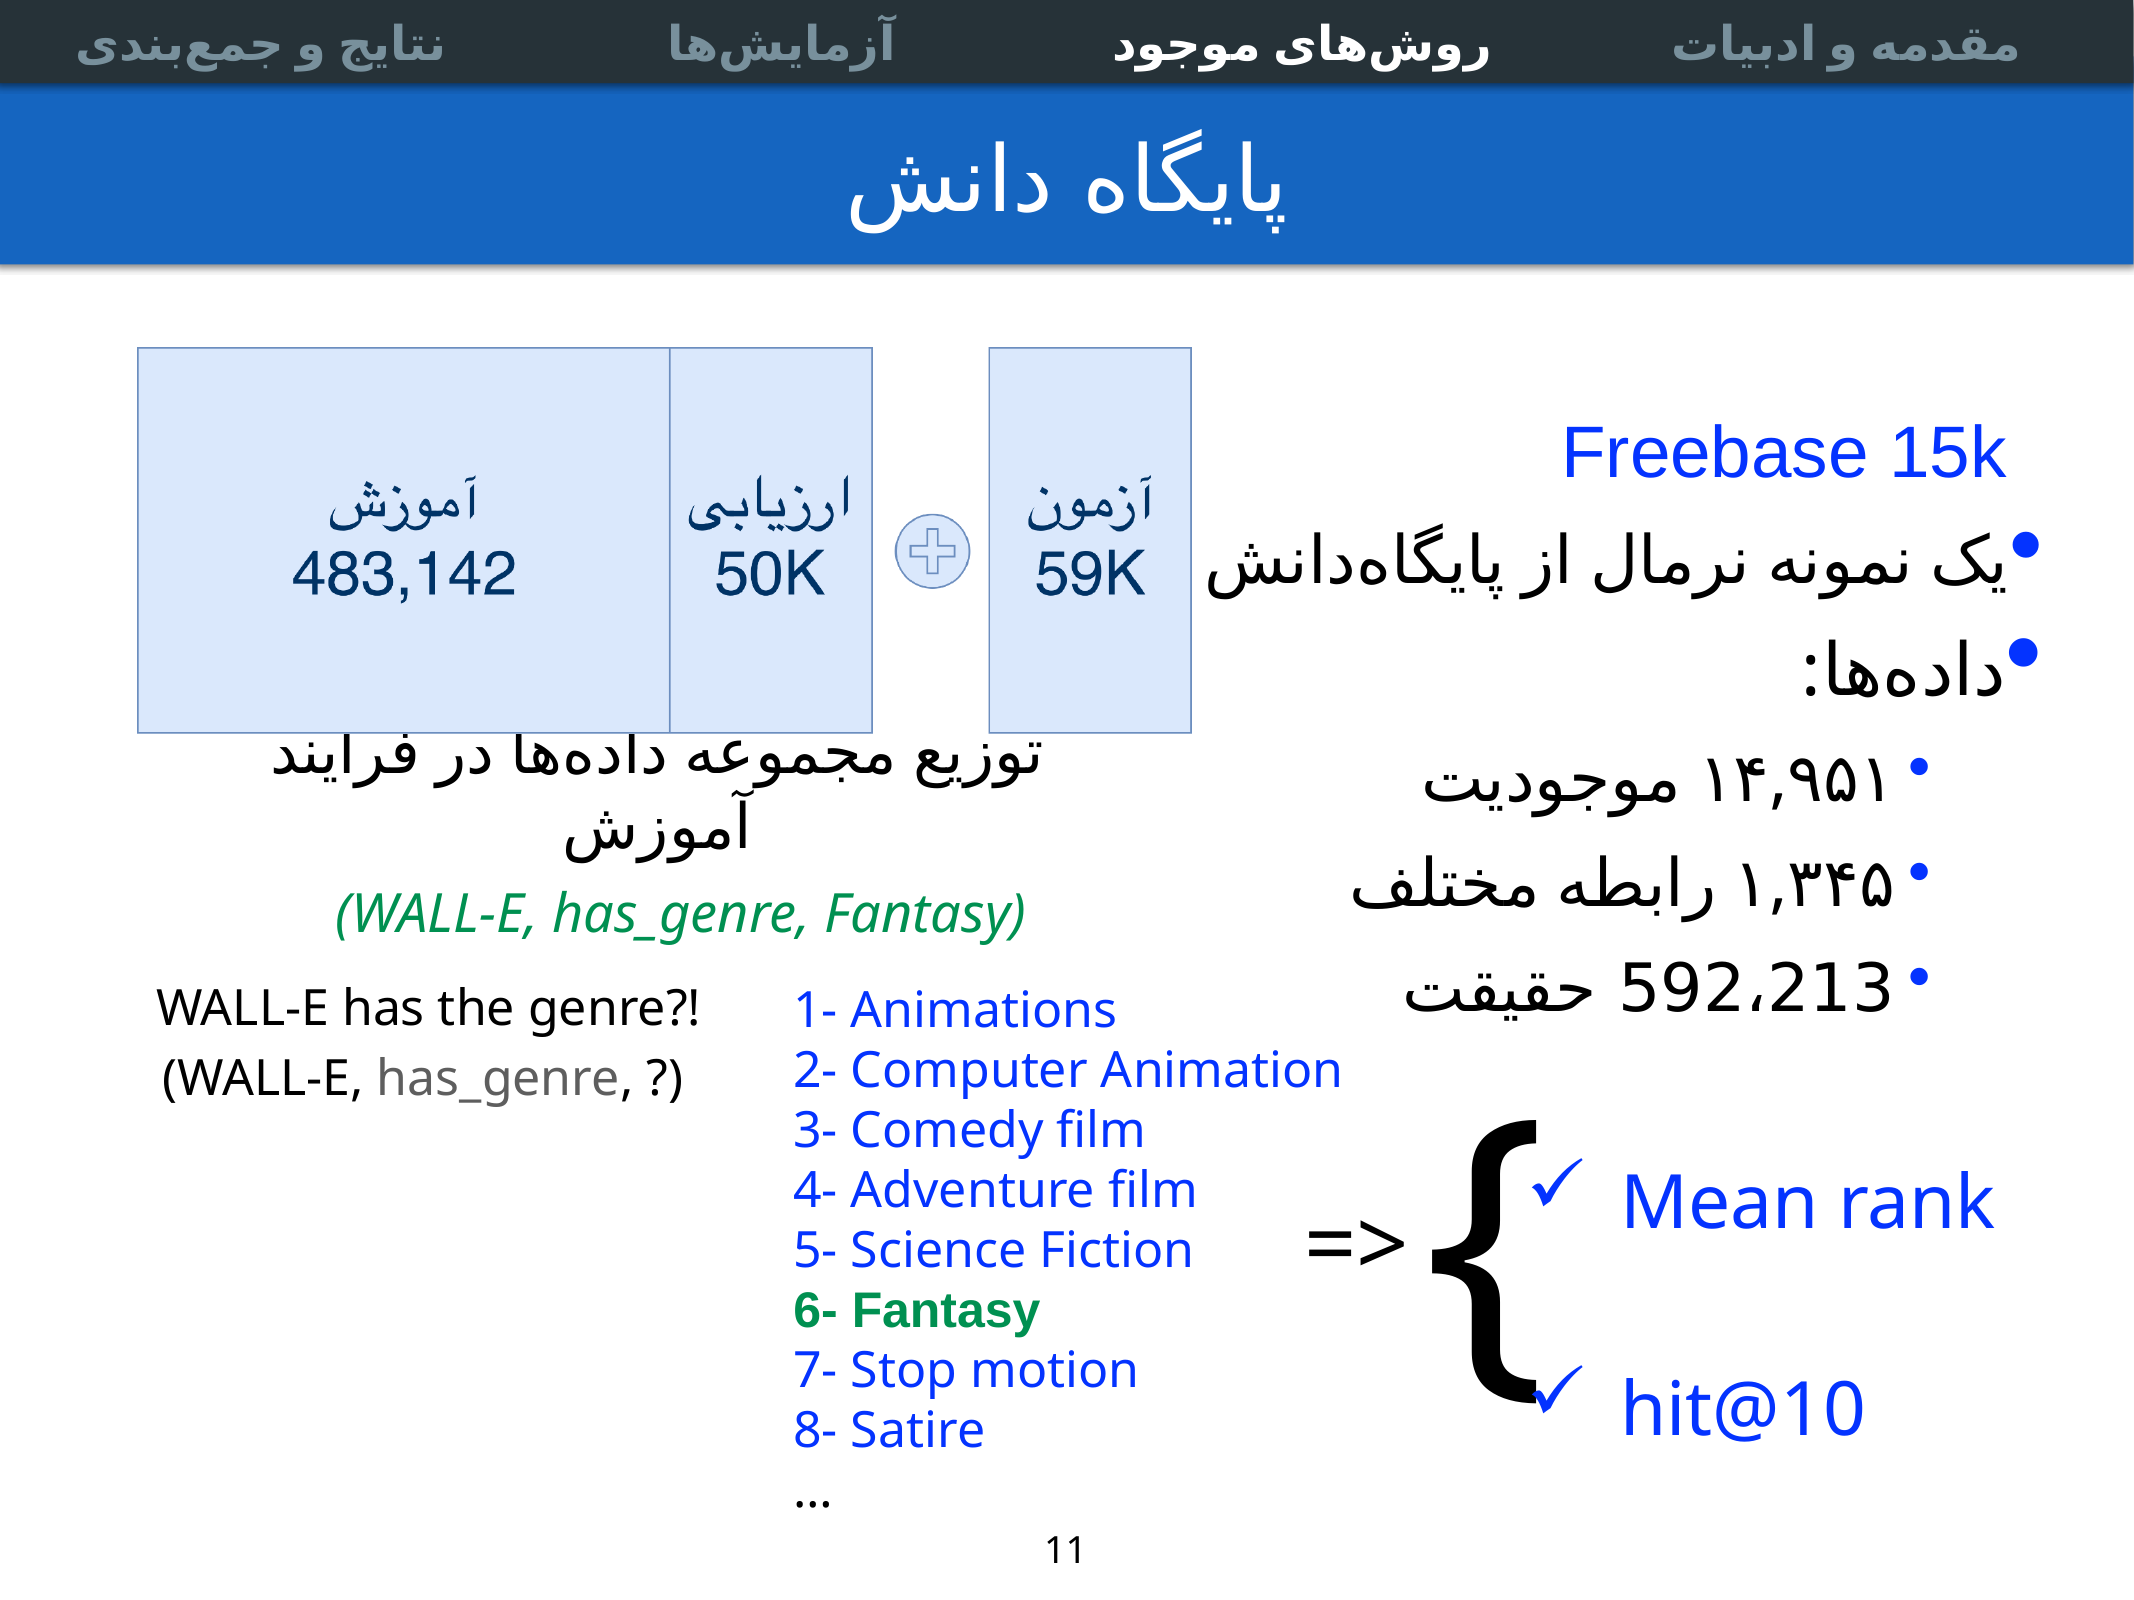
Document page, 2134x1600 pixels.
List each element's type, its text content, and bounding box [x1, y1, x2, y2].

text_box نتایج و جمع‌بندی [1, 4, 521, 79]
text_box آزمایش‌ها [521, 4, 1041, 79]
text_box روش‌های موجود [1041, 4, 1561, 79]
title تعریف مجموعه داده [0, 321, 1433, 506]
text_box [1293, 1017, 1996, 1444]
text_box مقدمه و ادبیات [1561, 4, 2132, 79]
text_box پایگاه دانش [156, 83, 1978, 267]
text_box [137, 346, 1192, 832]
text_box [141, 869, 1344, 1528]
text_box Freebase 15k یک نمونه نرمال از پایگاه‌دانش اصلی داده‌ها: ۱۴,۹۵۱ موجودیت ۱,۳۴۵ رابطه مختلف 592،213 حقیقت [896, 396, 2054, 1033]
slide_number 11 [1034, 1534, 1097, 1581]
